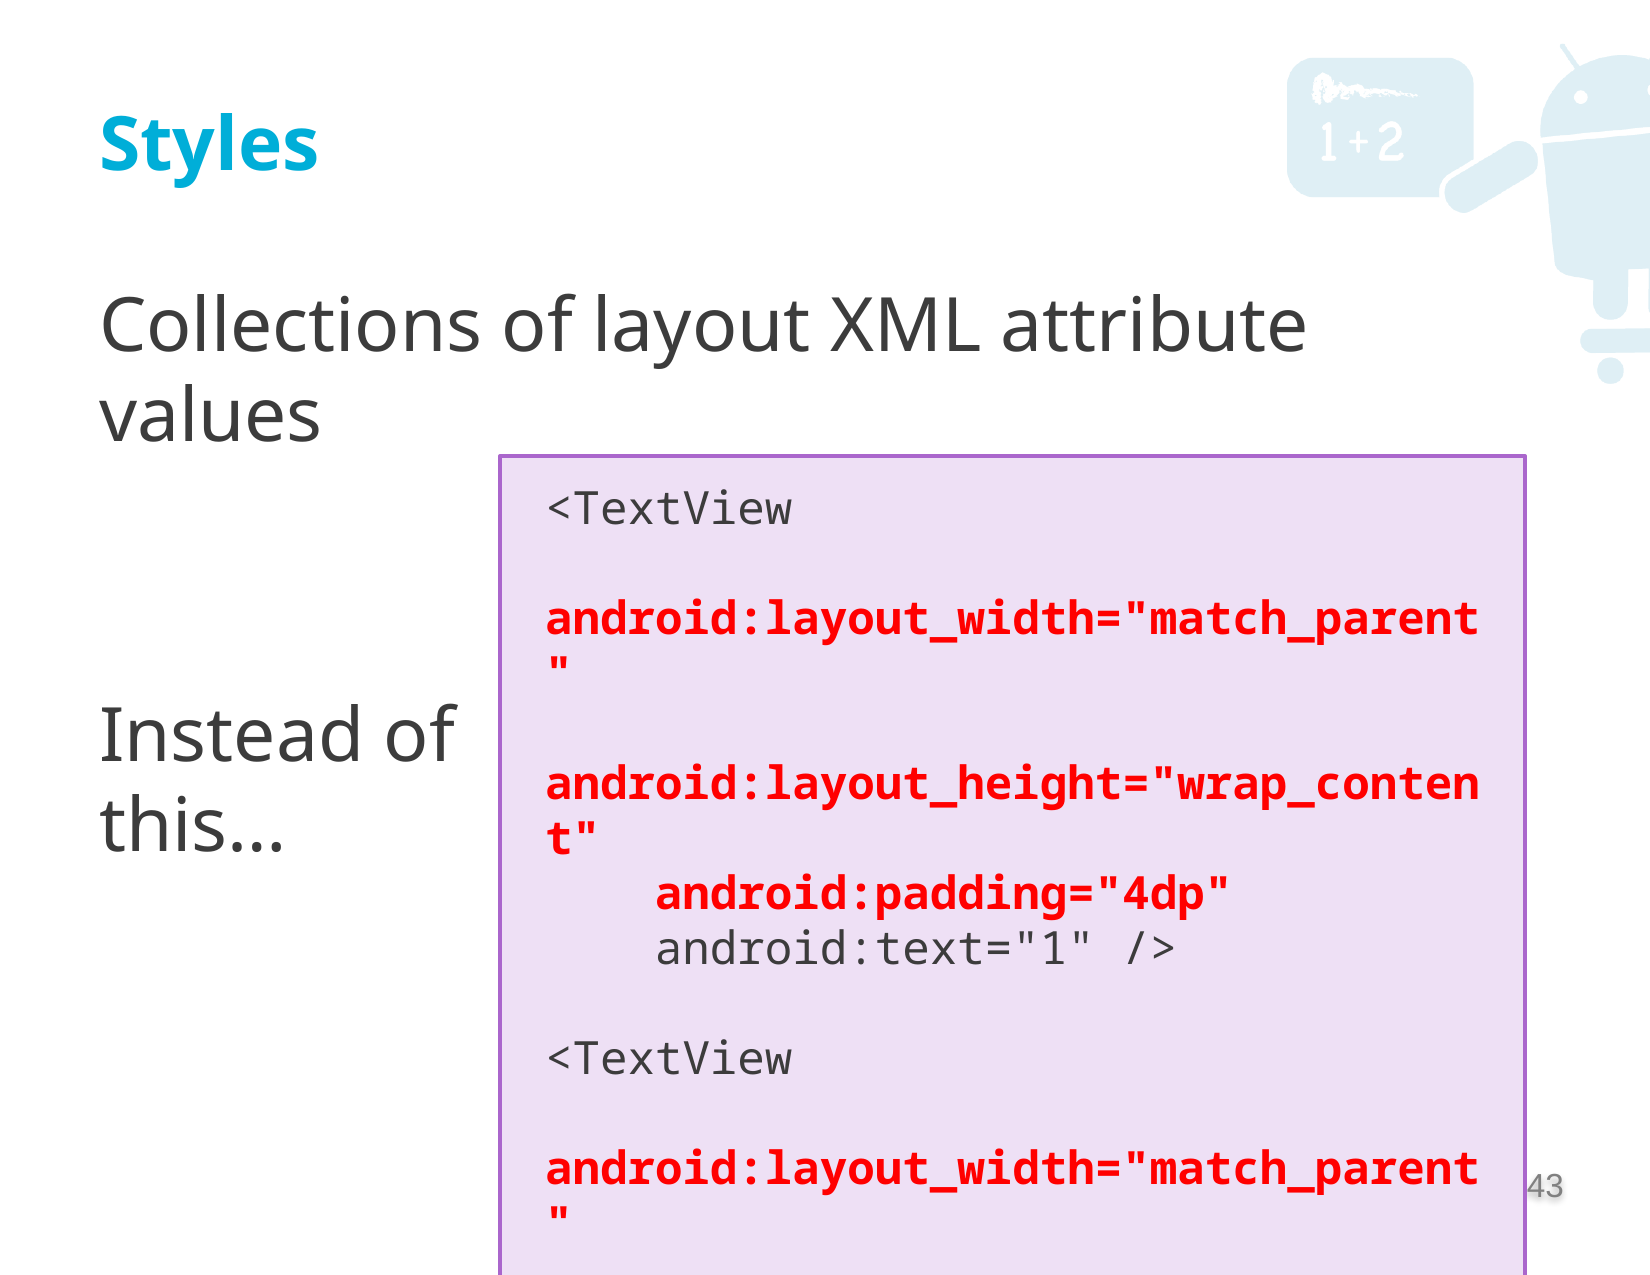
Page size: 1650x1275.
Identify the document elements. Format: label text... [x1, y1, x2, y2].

title Styles [82, 50, 1568, 230]
text_box <TextView android:layout_width="match_parent" android:layout_height="wrap_content" android:padding="4dp" android:text="1" /> <TextView android:layout_width="match_parent" android:layout_height="wrap_content" android:padding="4dp" android:text="2" /> [498, 454, 1527, 1275]
list Collections of layout XML attribute values Instead of this… [82, 267, 1568, 1135]
